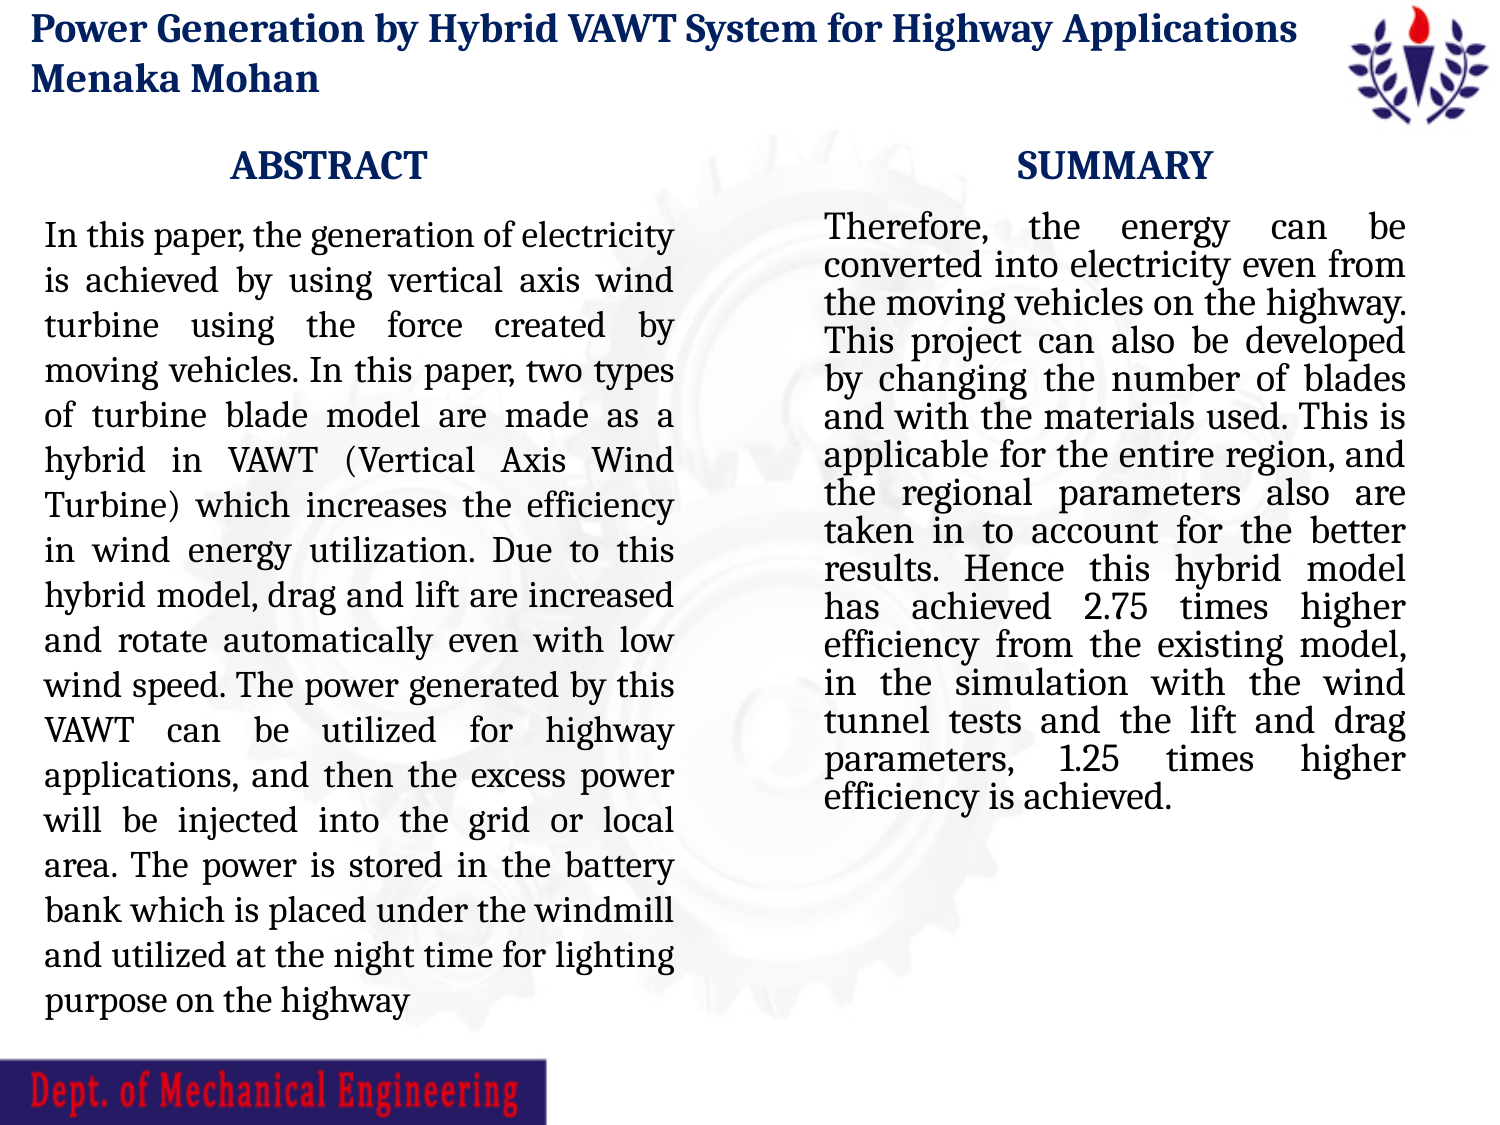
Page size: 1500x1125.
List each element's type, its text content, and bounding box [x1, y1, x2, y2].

picture [0, 0, 1500, 1125]
text_box Therefore, the energy can be converted into electricity even from the moving vehicles on the highway. This project can also be developed by changing the number of blades and with the materials used. This is applicable for the entire region, and the regional parameters also are taken in to account for the better results. Hence this hybrid model has achieved 2.75 times higher efficiency from the existing model, in the simulation with the wind tunnel tests and the lift and drag parameters, 1.25 times higher efficiency is achieved. [809, 202, 1422, 947]
title Power Generation by Hybrid VAWT System for Highway Applications Menaka Mohan [15, 0, 1366, 145]
text_box ABSTRACT [53, 130, 667, 202]
text_box In this paper, the generation of electricity is achieved by using vertical axis wind turbine using the force created by moving vehicles. In this paper, two types of turbine blade model are made as a hybrid in VAWT (Vertical Axis Wind Turbine) which increases the efficiency in wind energy utilization. Due to this hybrid model, drag and lift are increased and rotate automatically even with low wind speed. The power generated by this VAWT can be utilized for highway applications, and then the excess power will be injected into the grid or local area. The power is stored in the battery bank which is placed under the windmill and utilized at the night time for lighting purpose on the highway [29, 202, 691, 1075]
text_box SUMMARY [809, 130, 1422, 202]
